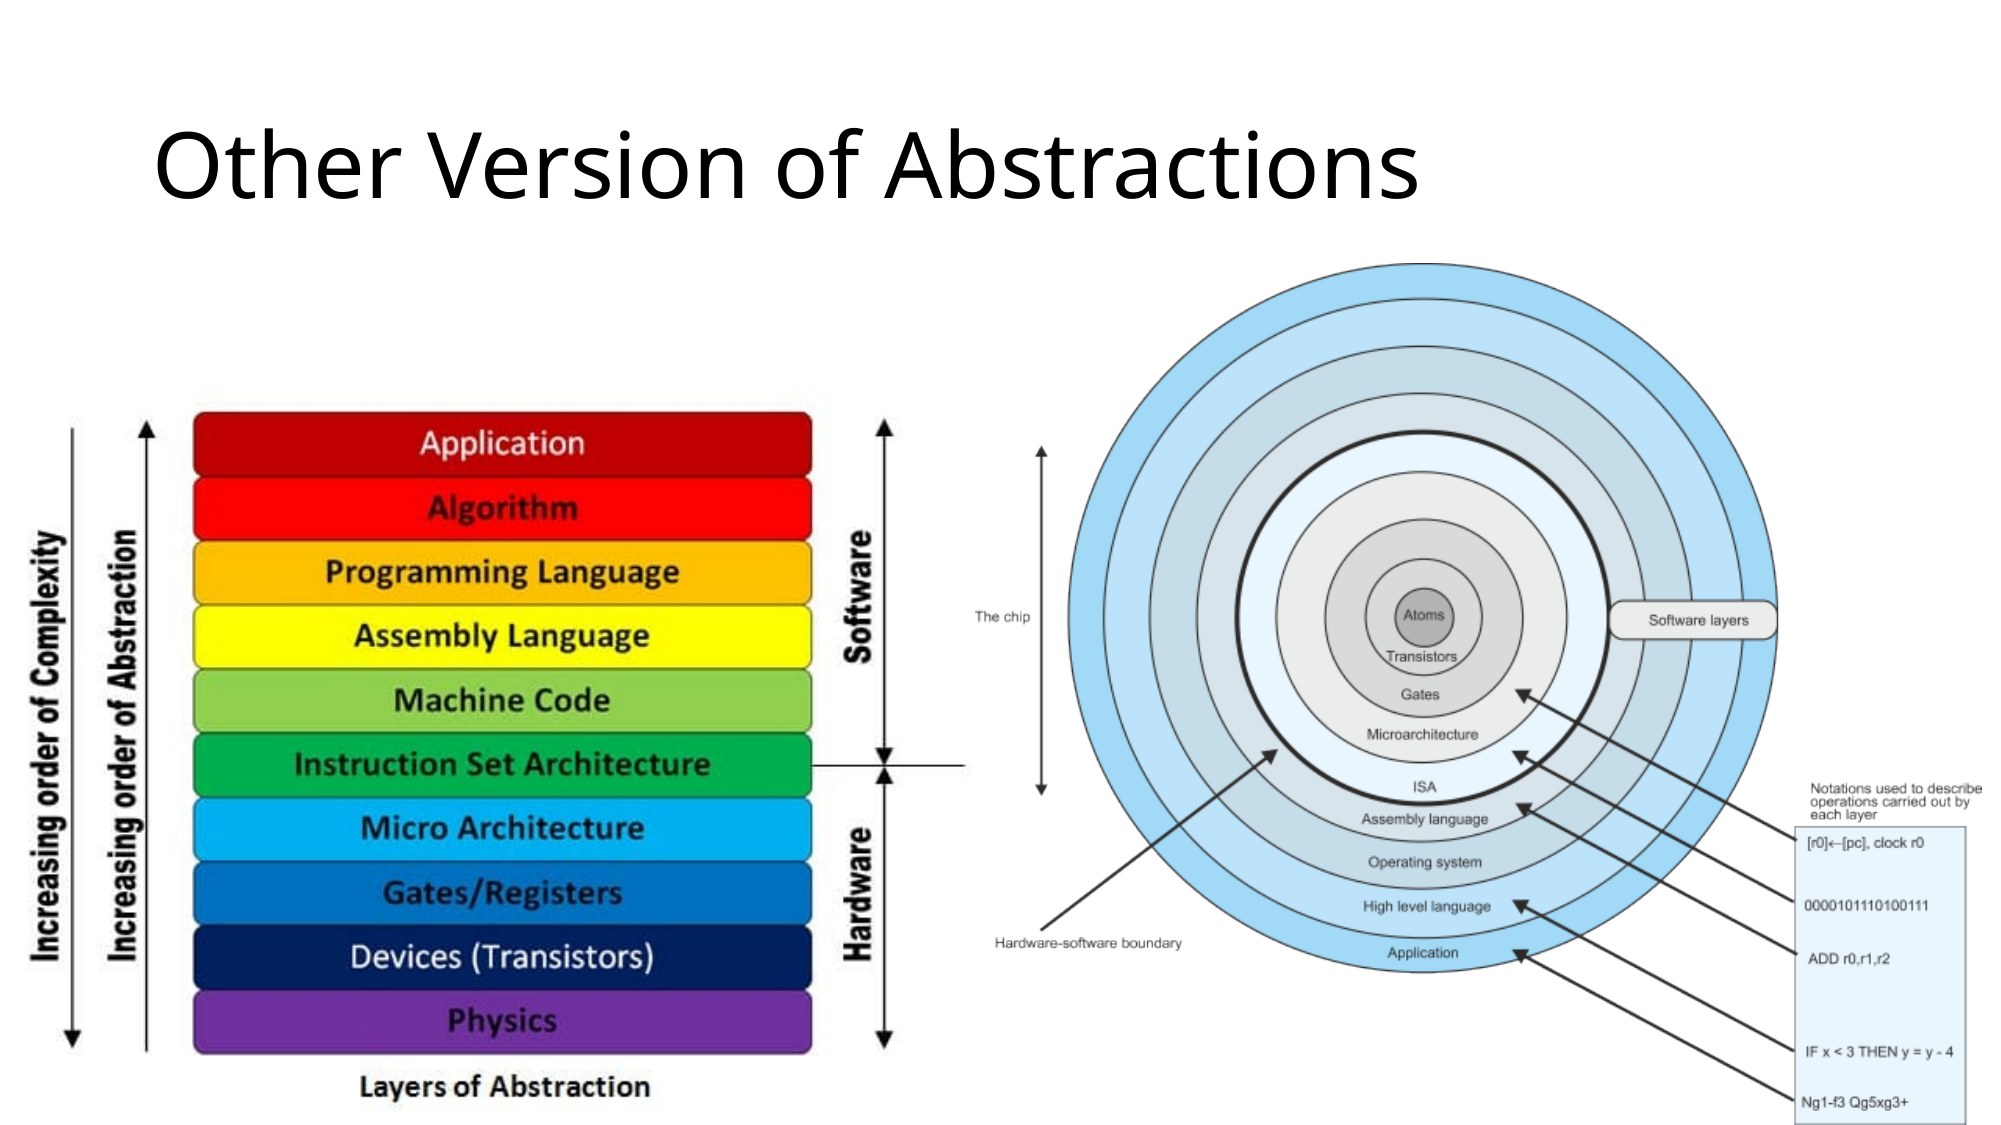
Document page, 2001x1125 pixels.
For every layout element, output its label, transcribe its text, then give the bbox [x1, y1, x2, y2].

picture [0, 263, 1982, 1125]
title Other Version of Abstractions [137, 59, 1863, 278]
